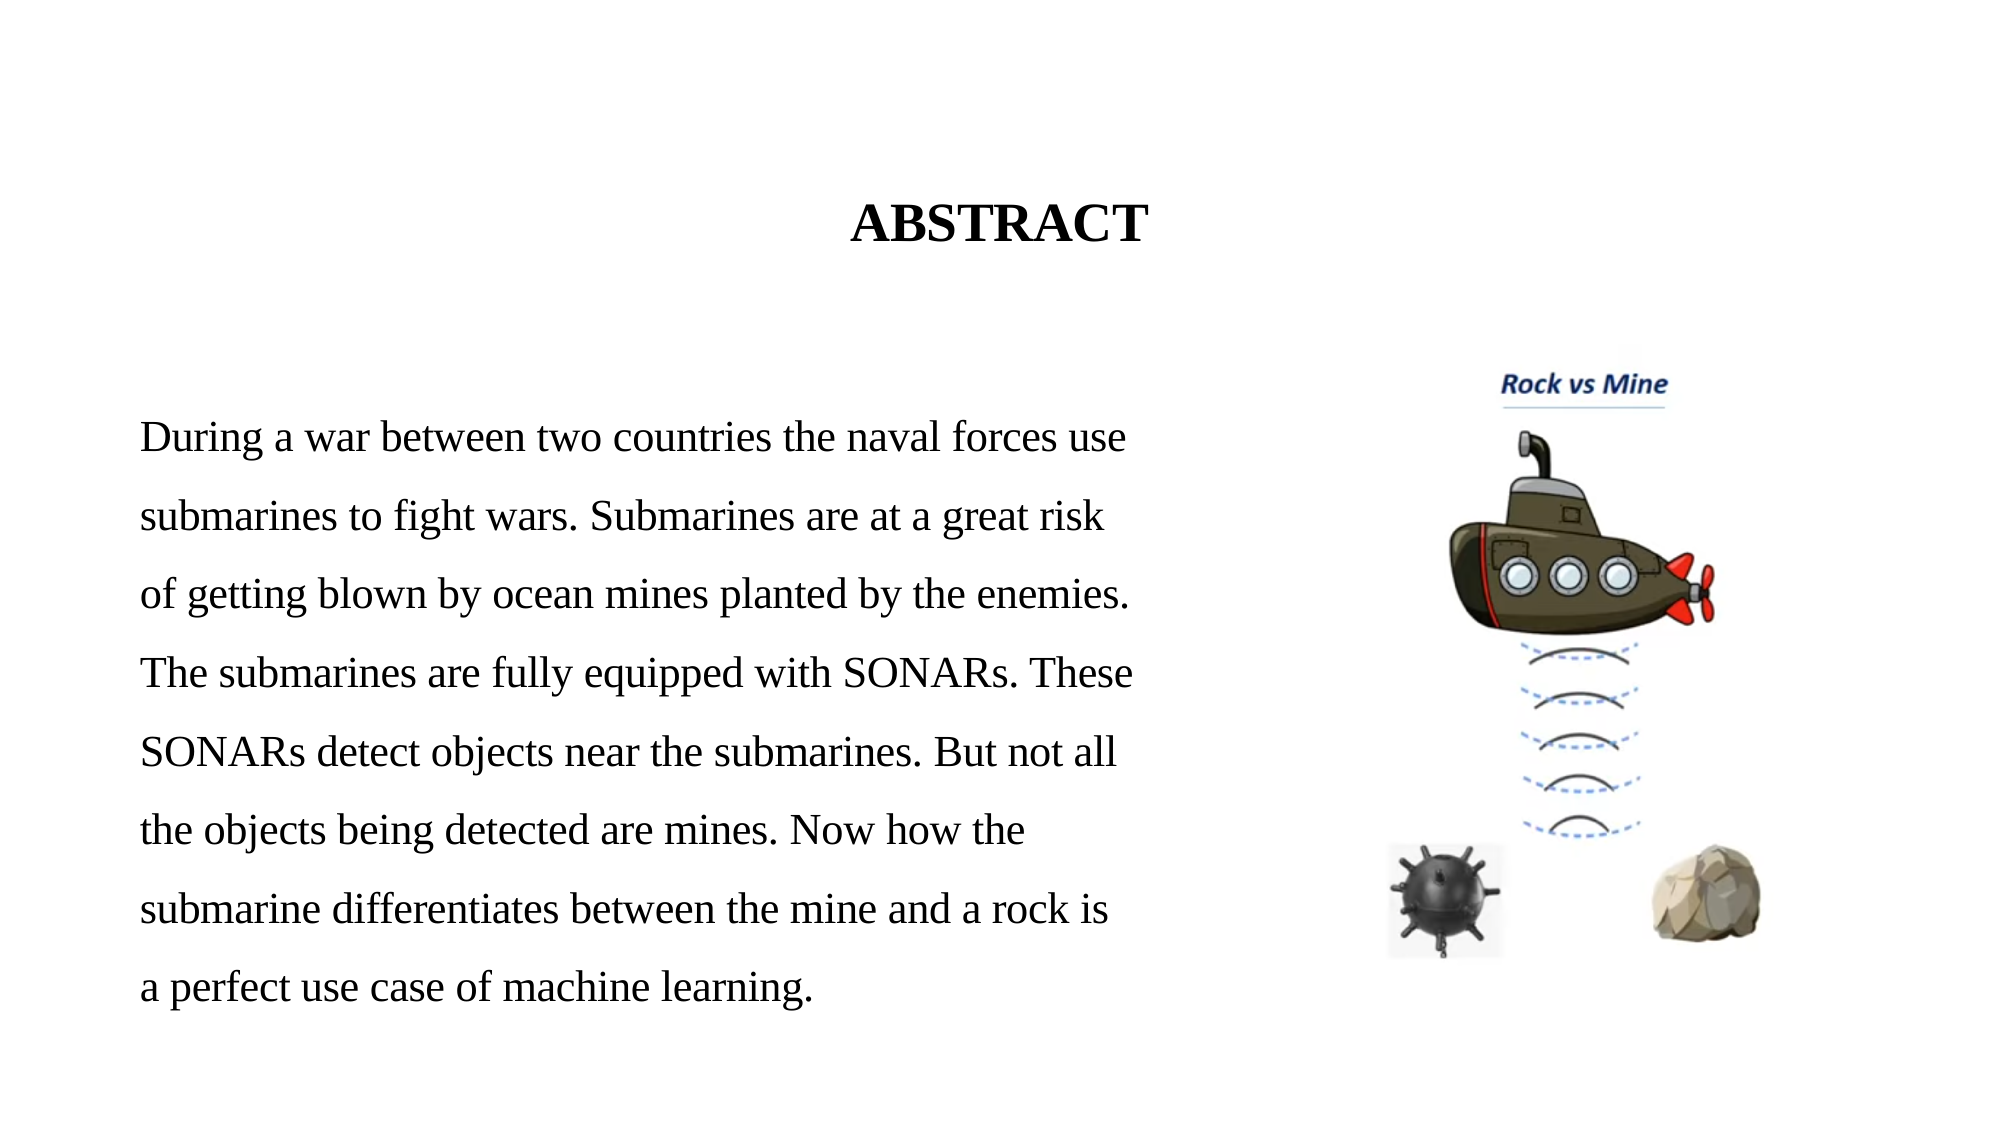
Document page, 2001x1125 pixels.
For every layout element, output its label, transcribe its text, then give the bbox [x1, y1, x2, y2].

text_box ABSTRACT [320, 178, 1680, 320]
text_box During a war between two countries the naval forces use submarines to fight wars. Submarines are at a great risk of getting blown by ocean mines planted by the enemies. The submarines are fully equipped with SONARs. These SONARs detect objects near the submarines. But not all the objects being detected are mines. Now how the submarine differentiates between the mine and a rock is a perfect use case of machine learning. [124, 374, 1152, 1018]
picture [1272, 344, 1903, 972]
